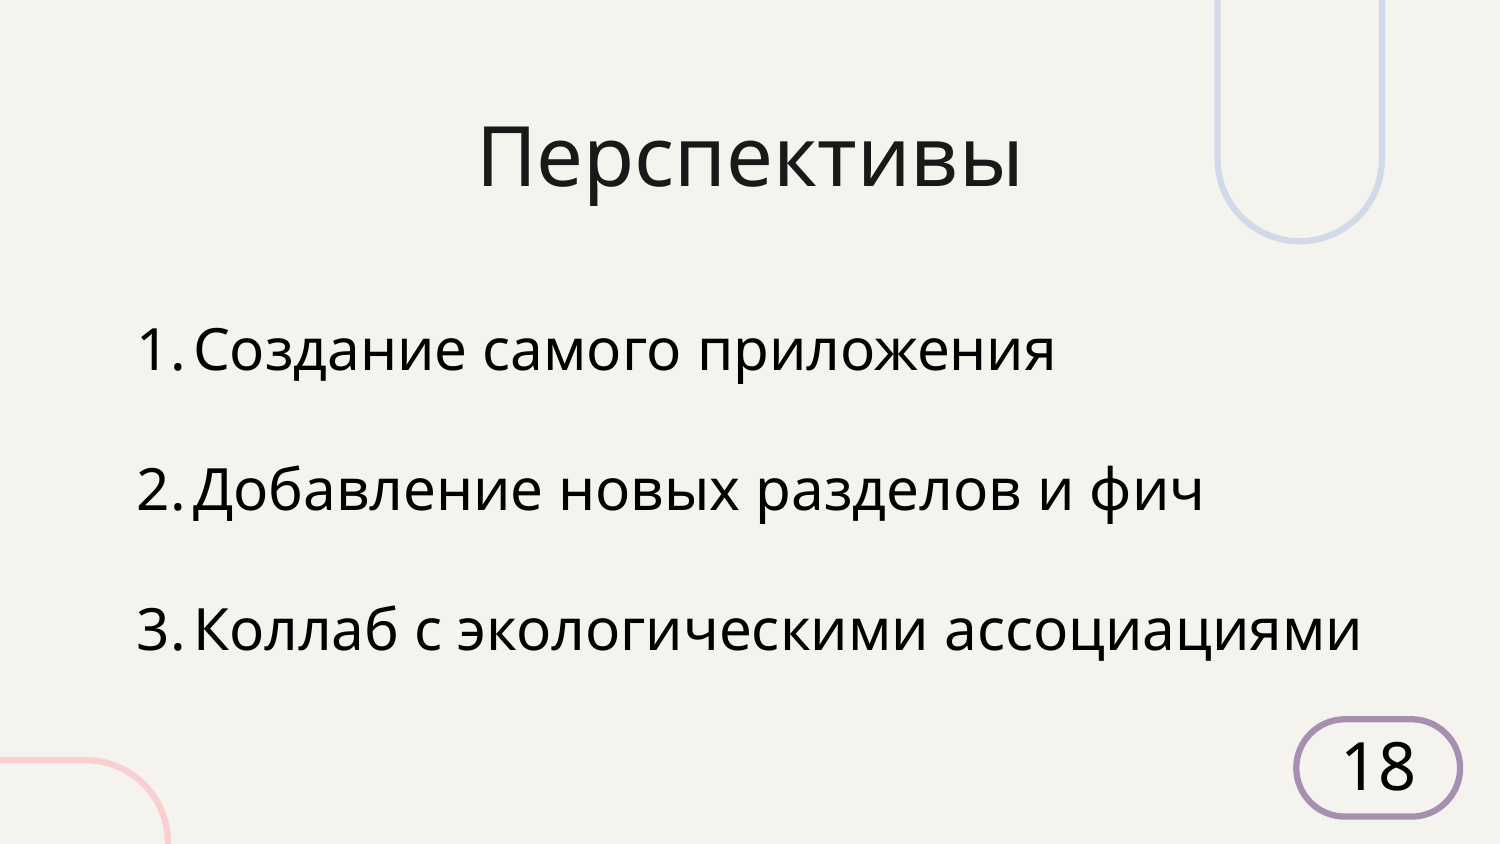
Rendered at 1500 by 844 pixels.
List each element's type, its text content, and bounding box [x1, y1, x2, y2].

text_box [1436, 725, 1461, 810]
text_box Создание самого приложения Добавление новых разделов и фич Коллаб с экологическими ассоциациями [122, 235, 1378, 670]
text_box 18 [1320, 714, 1436, 813]
text_box [1296, 726, 1320, 810]
title Перспективы [118, 88, 1382, 183]
text_box [1326, 813, 1430, 817]
